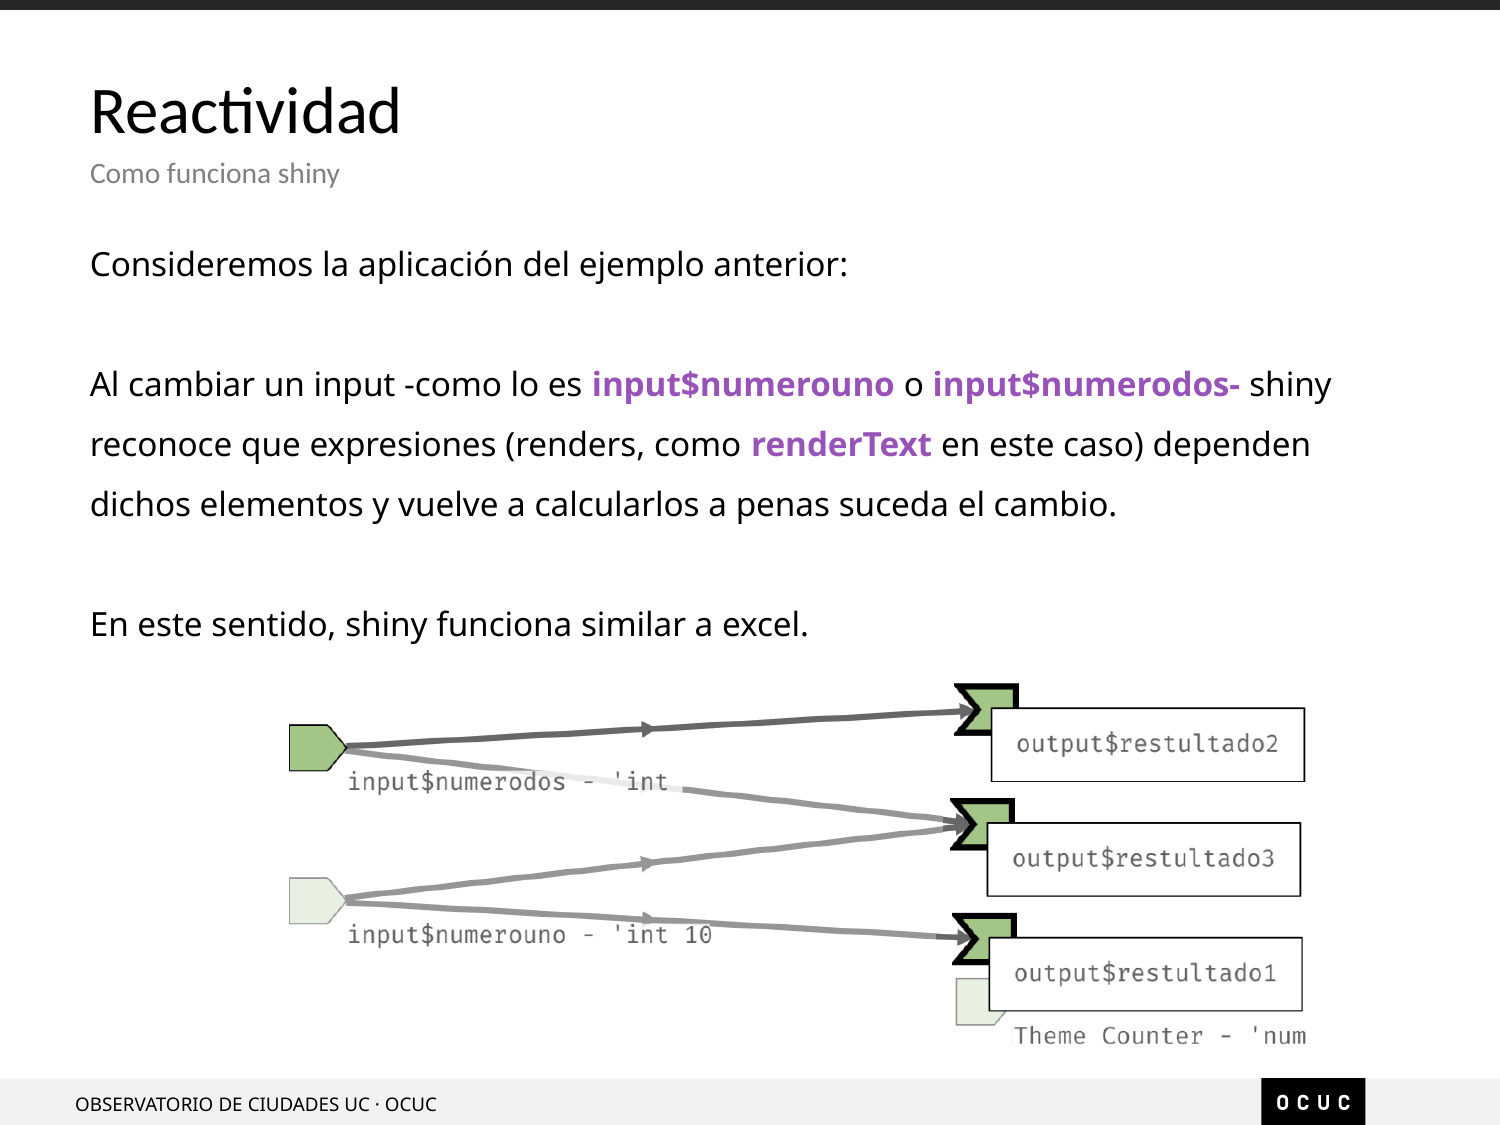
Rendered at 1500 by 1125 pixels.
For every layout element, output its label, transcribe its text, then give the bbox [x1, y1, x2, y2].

title Reactividad [75, 68, 1409, 145]
text_box Consideremos la aplicación del ejemplo anterior: Al cambiar un input -como lo es input$numerouno o input$numerodos- shiny reconoce que expresiones (renders, como renderText en este caso) dependen dichos elementos y vuelve a calcularlos a penas suceda el cambio. En este sentido, shiny funciona similar a excel. [74, 216, 1386, 650]
text_box [0, 0, 1500, 12]
picture [0, 1078, 1500, 1125]
picture [272, 650, 1319, 1060]
list Como funciona shiny [75, 145, 1425, 197]
